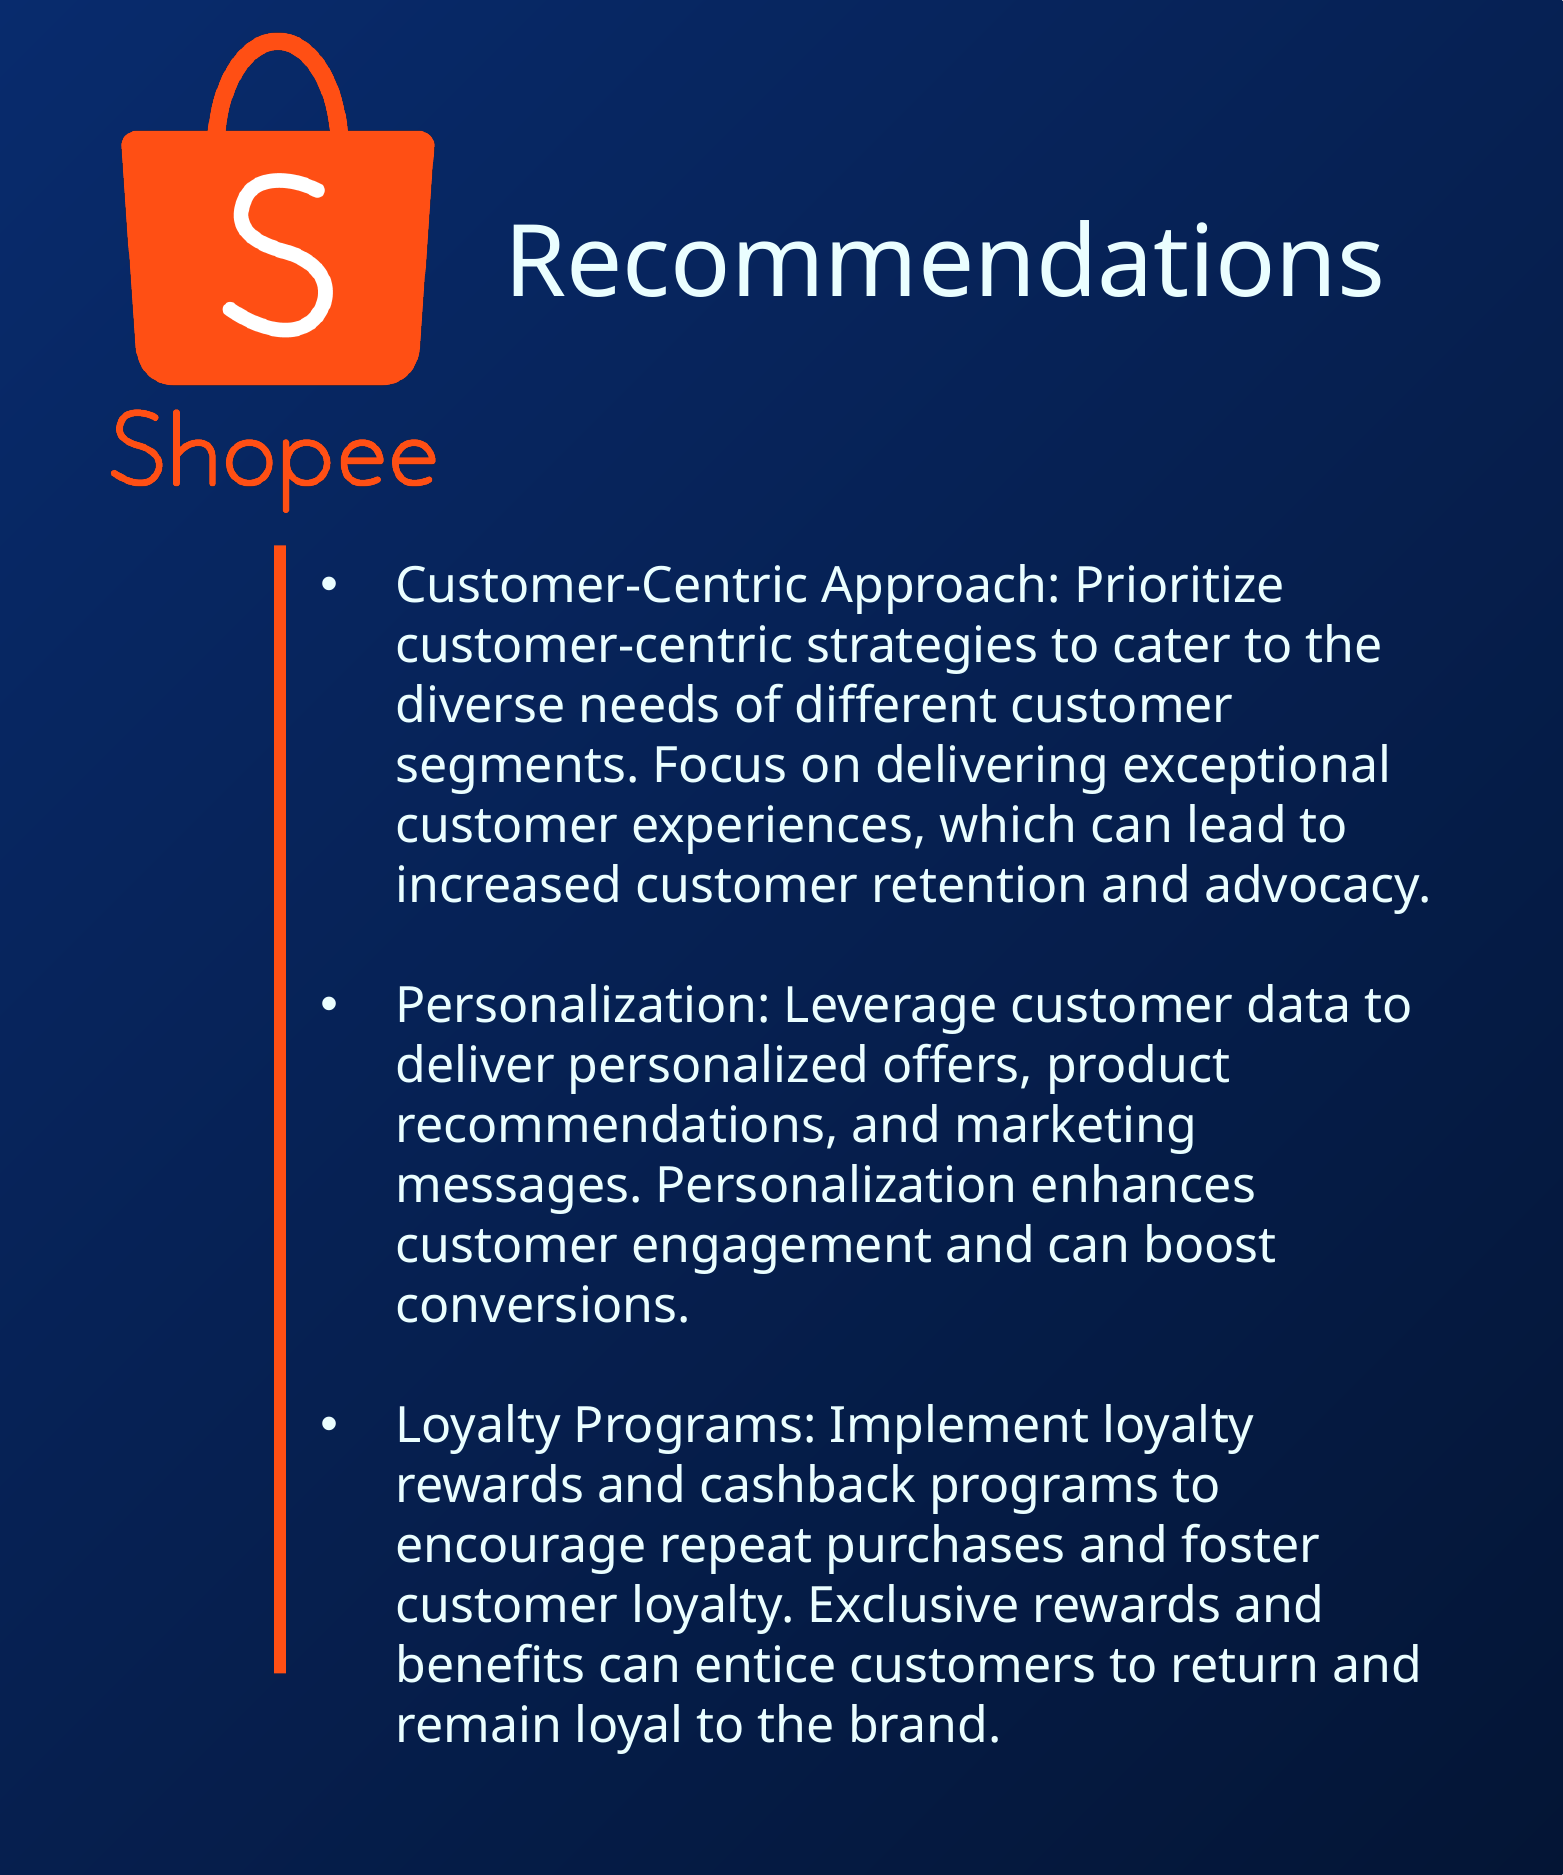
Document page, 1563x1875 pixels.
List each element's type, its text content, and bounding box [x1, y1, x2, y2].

text_box Recommendations [546, 189, 1402, 325]
text_box Customer-Centric Approach: Prioritize customer-centric strategies to cater to the diverse needs of different customer segments. Focus on delivering exceptional customer experiences, which can lead to increased customer retention and advocacy. Personalization: Leverage customer data to deliver personalized offers, product recommendations, and marketing messages. Personalization enhances customer engagement and can boost conversions. Loyalty Programs: Implement loyalty rewards and cashback programs to encourage repeat purchases and foster customer loyalty. Exclusive rewards and benefits can entice customers to return and remain loyal to the brand. [305, 545, 1460, 1761]
text_box [273, 546, 287, 1674]
picture [0, 0, 546, 546]
